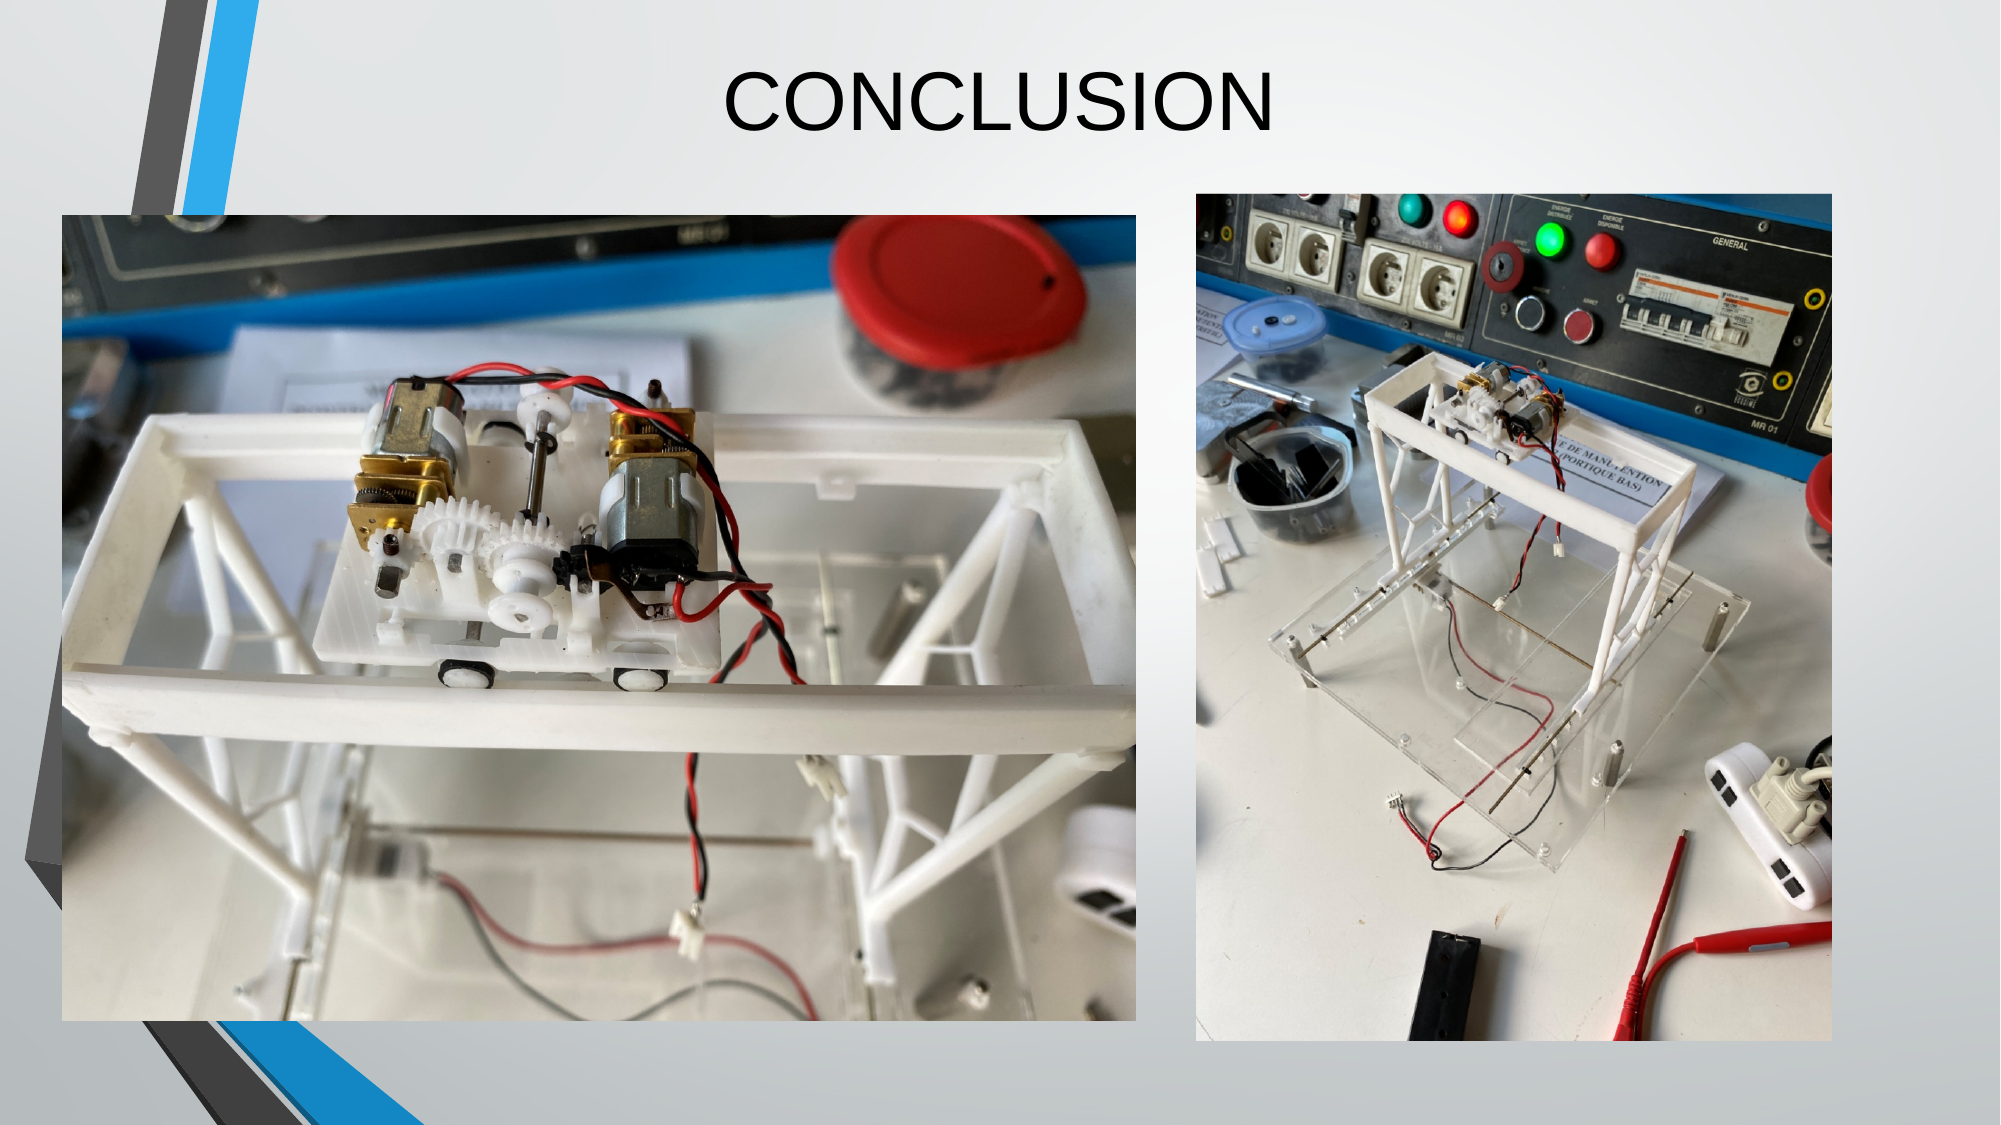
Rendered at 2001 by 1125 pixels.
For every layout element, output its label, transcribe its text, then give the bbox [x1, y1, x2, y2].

picture [61, 195, 1938, 1040]
title CONCLUSION [178, 37, 1822, 157]
